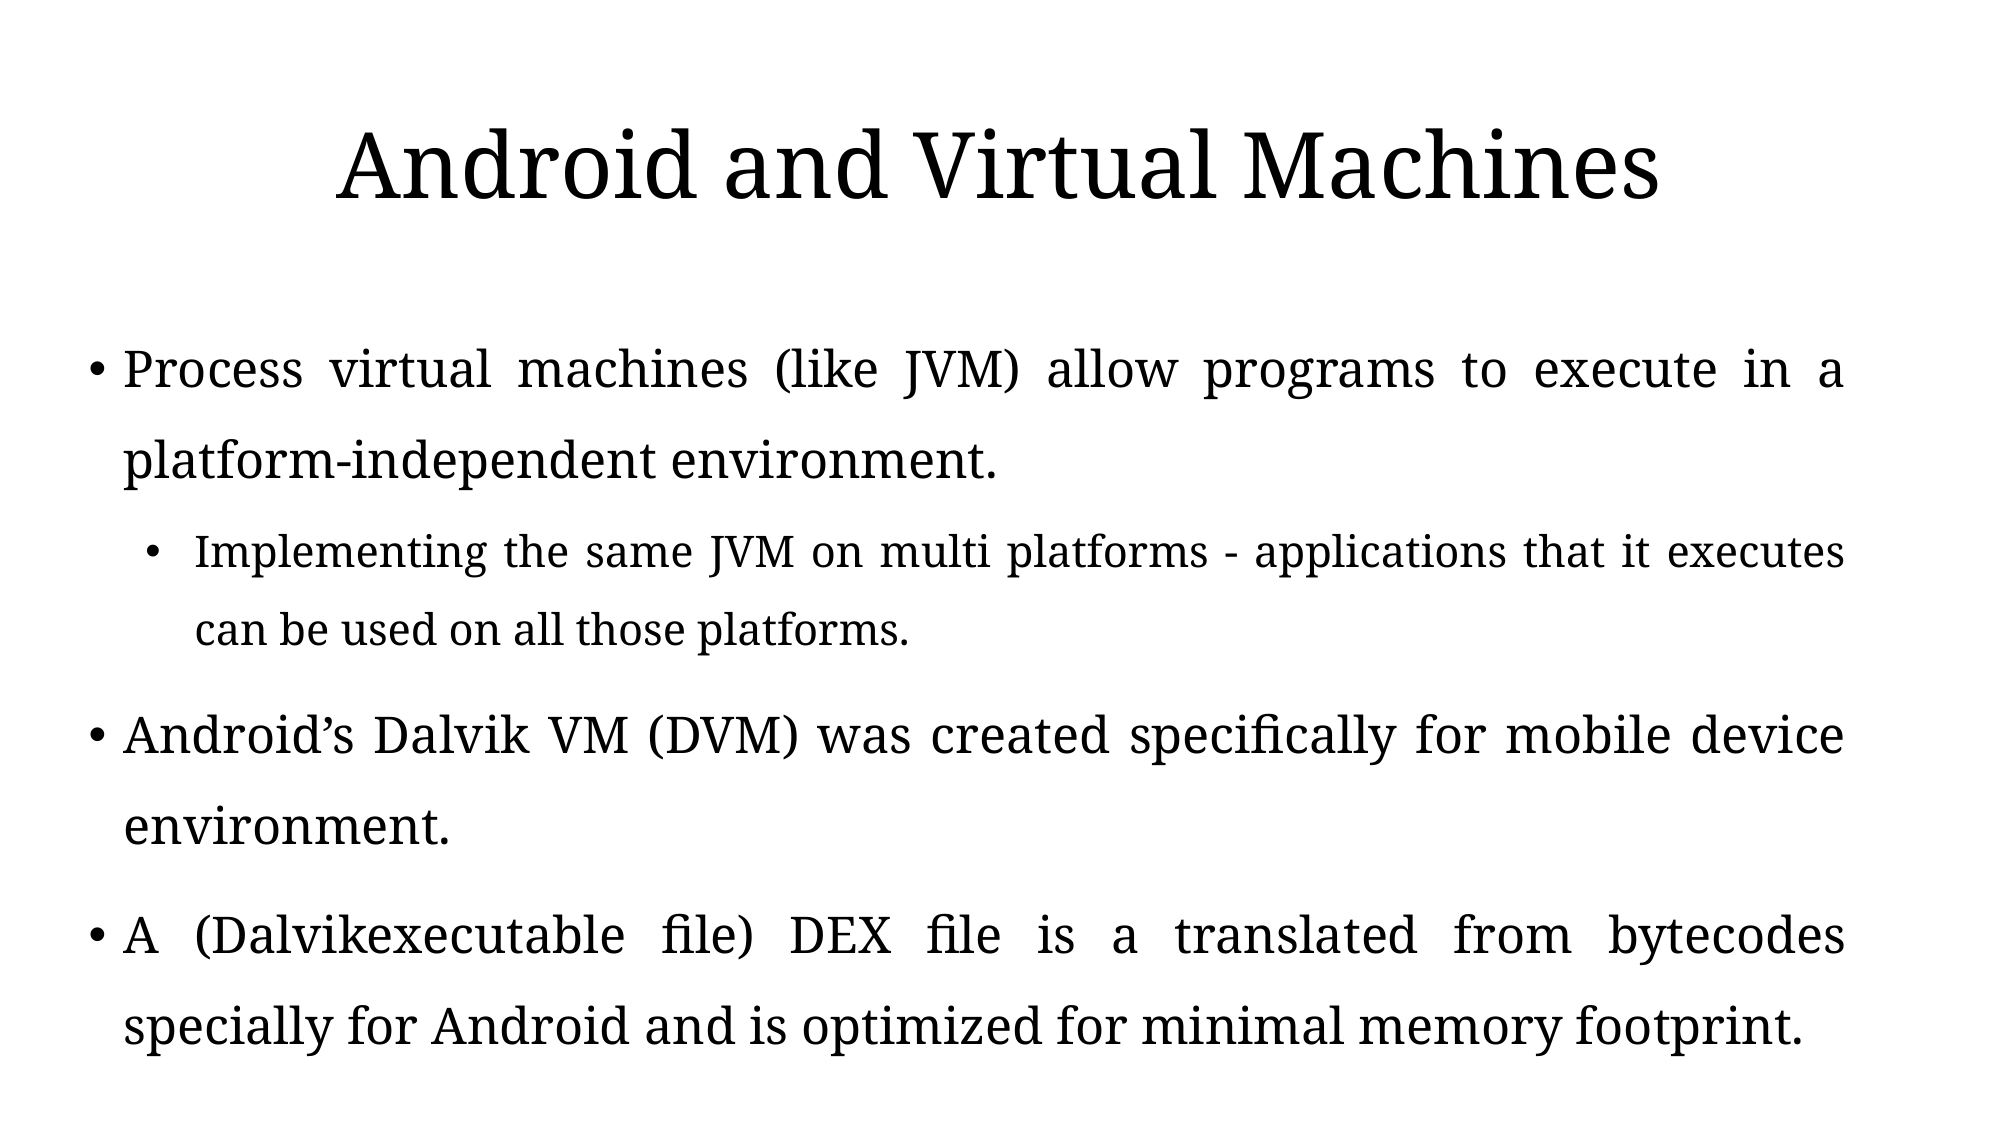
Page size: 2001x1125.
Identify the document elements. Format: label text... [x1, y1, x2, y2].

title Android and Virtual Machines [137, 59, 1863, 278]
list Process virtual machines (like JVM) allow programs to execute in a platform-independent environment. Implementing the same JVM on multi platforms - applications that it executes can be used on all those platforms. Android’s Dalvik VM (DVM) was created specifically for mobile device environment. A (Dalvikexecutable file) DEX file is a translated from bytecodes specially for Android and is optimized for minimal memory footprint. [73, 299, 1863, 1066]
